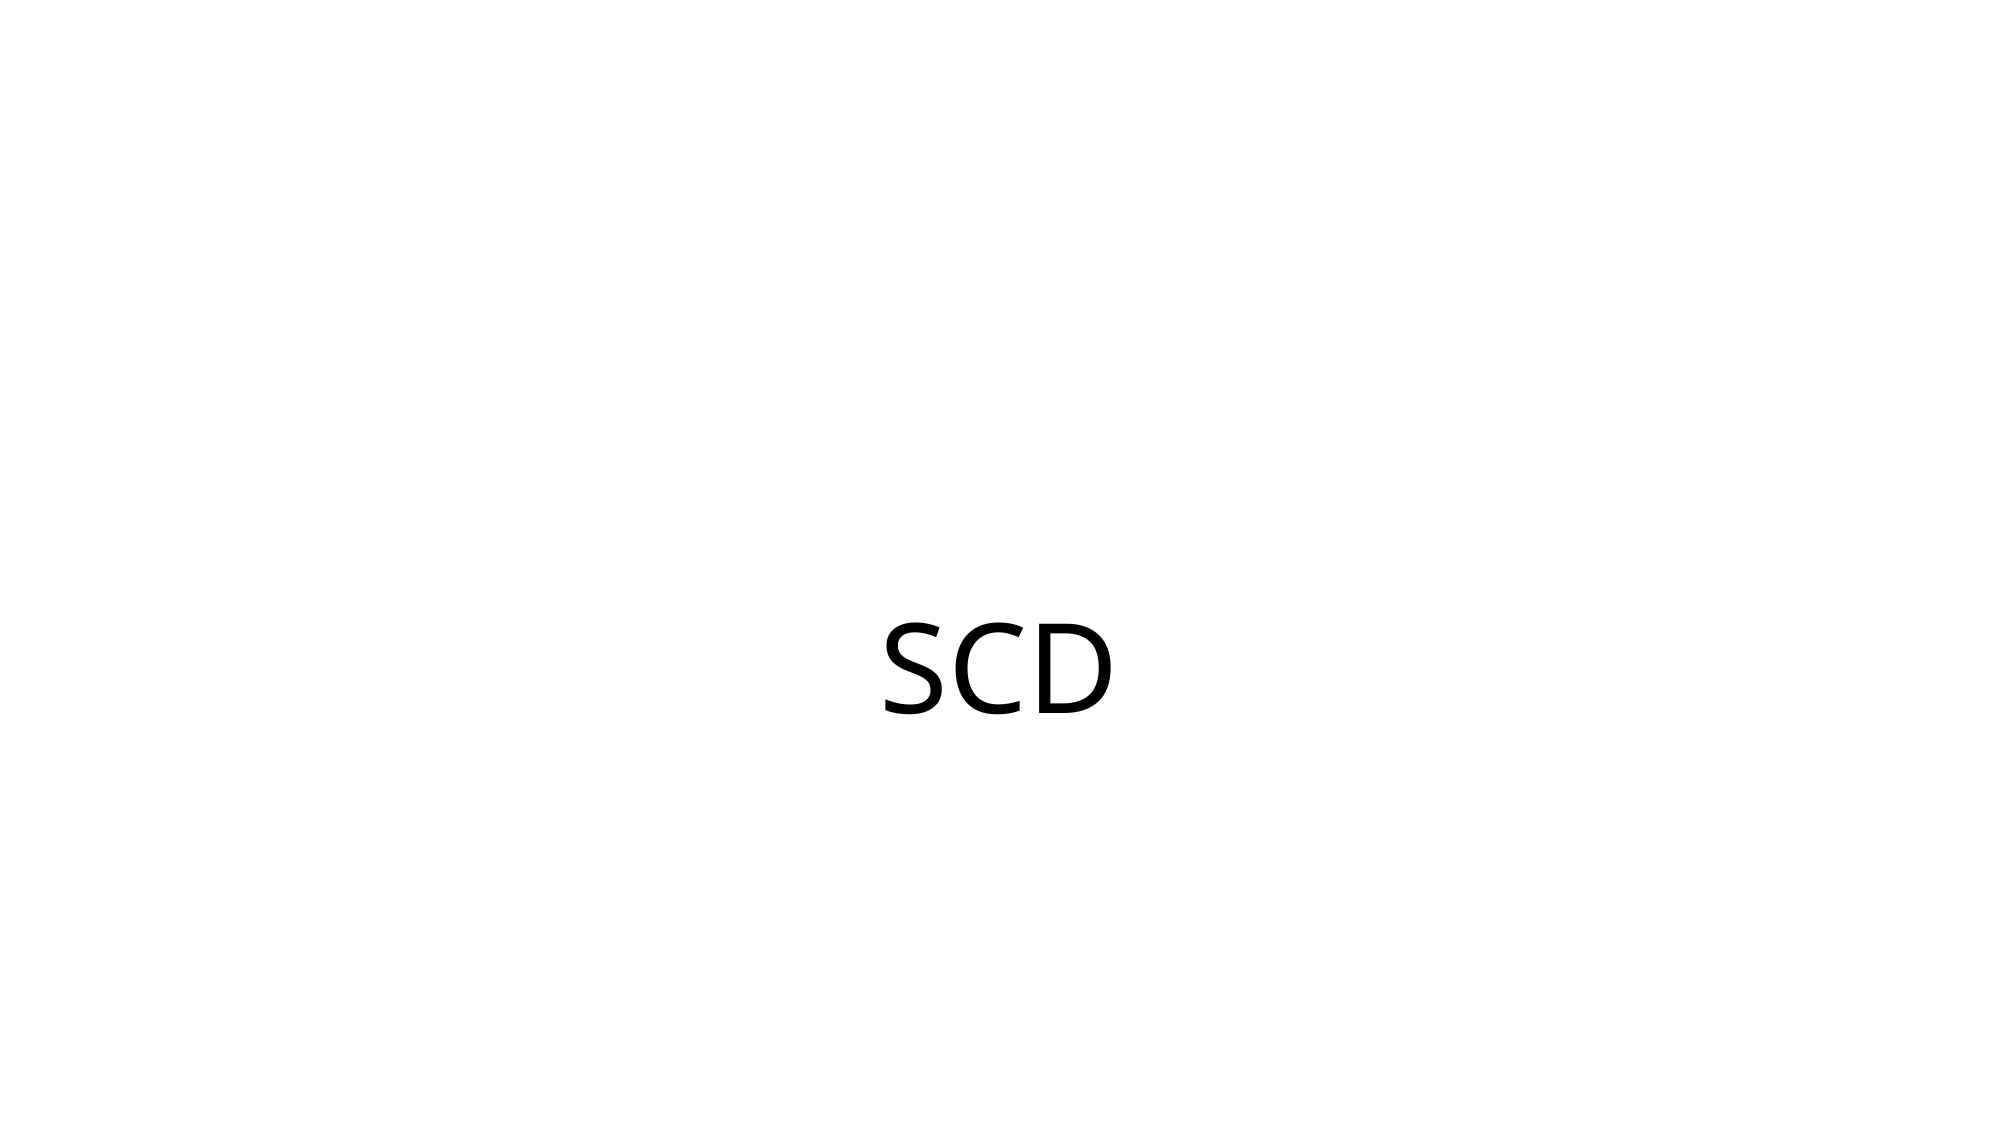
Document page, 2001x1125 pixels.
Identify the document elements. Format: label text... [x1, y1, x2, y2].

title SCD [136, 280, 1862, 749]
